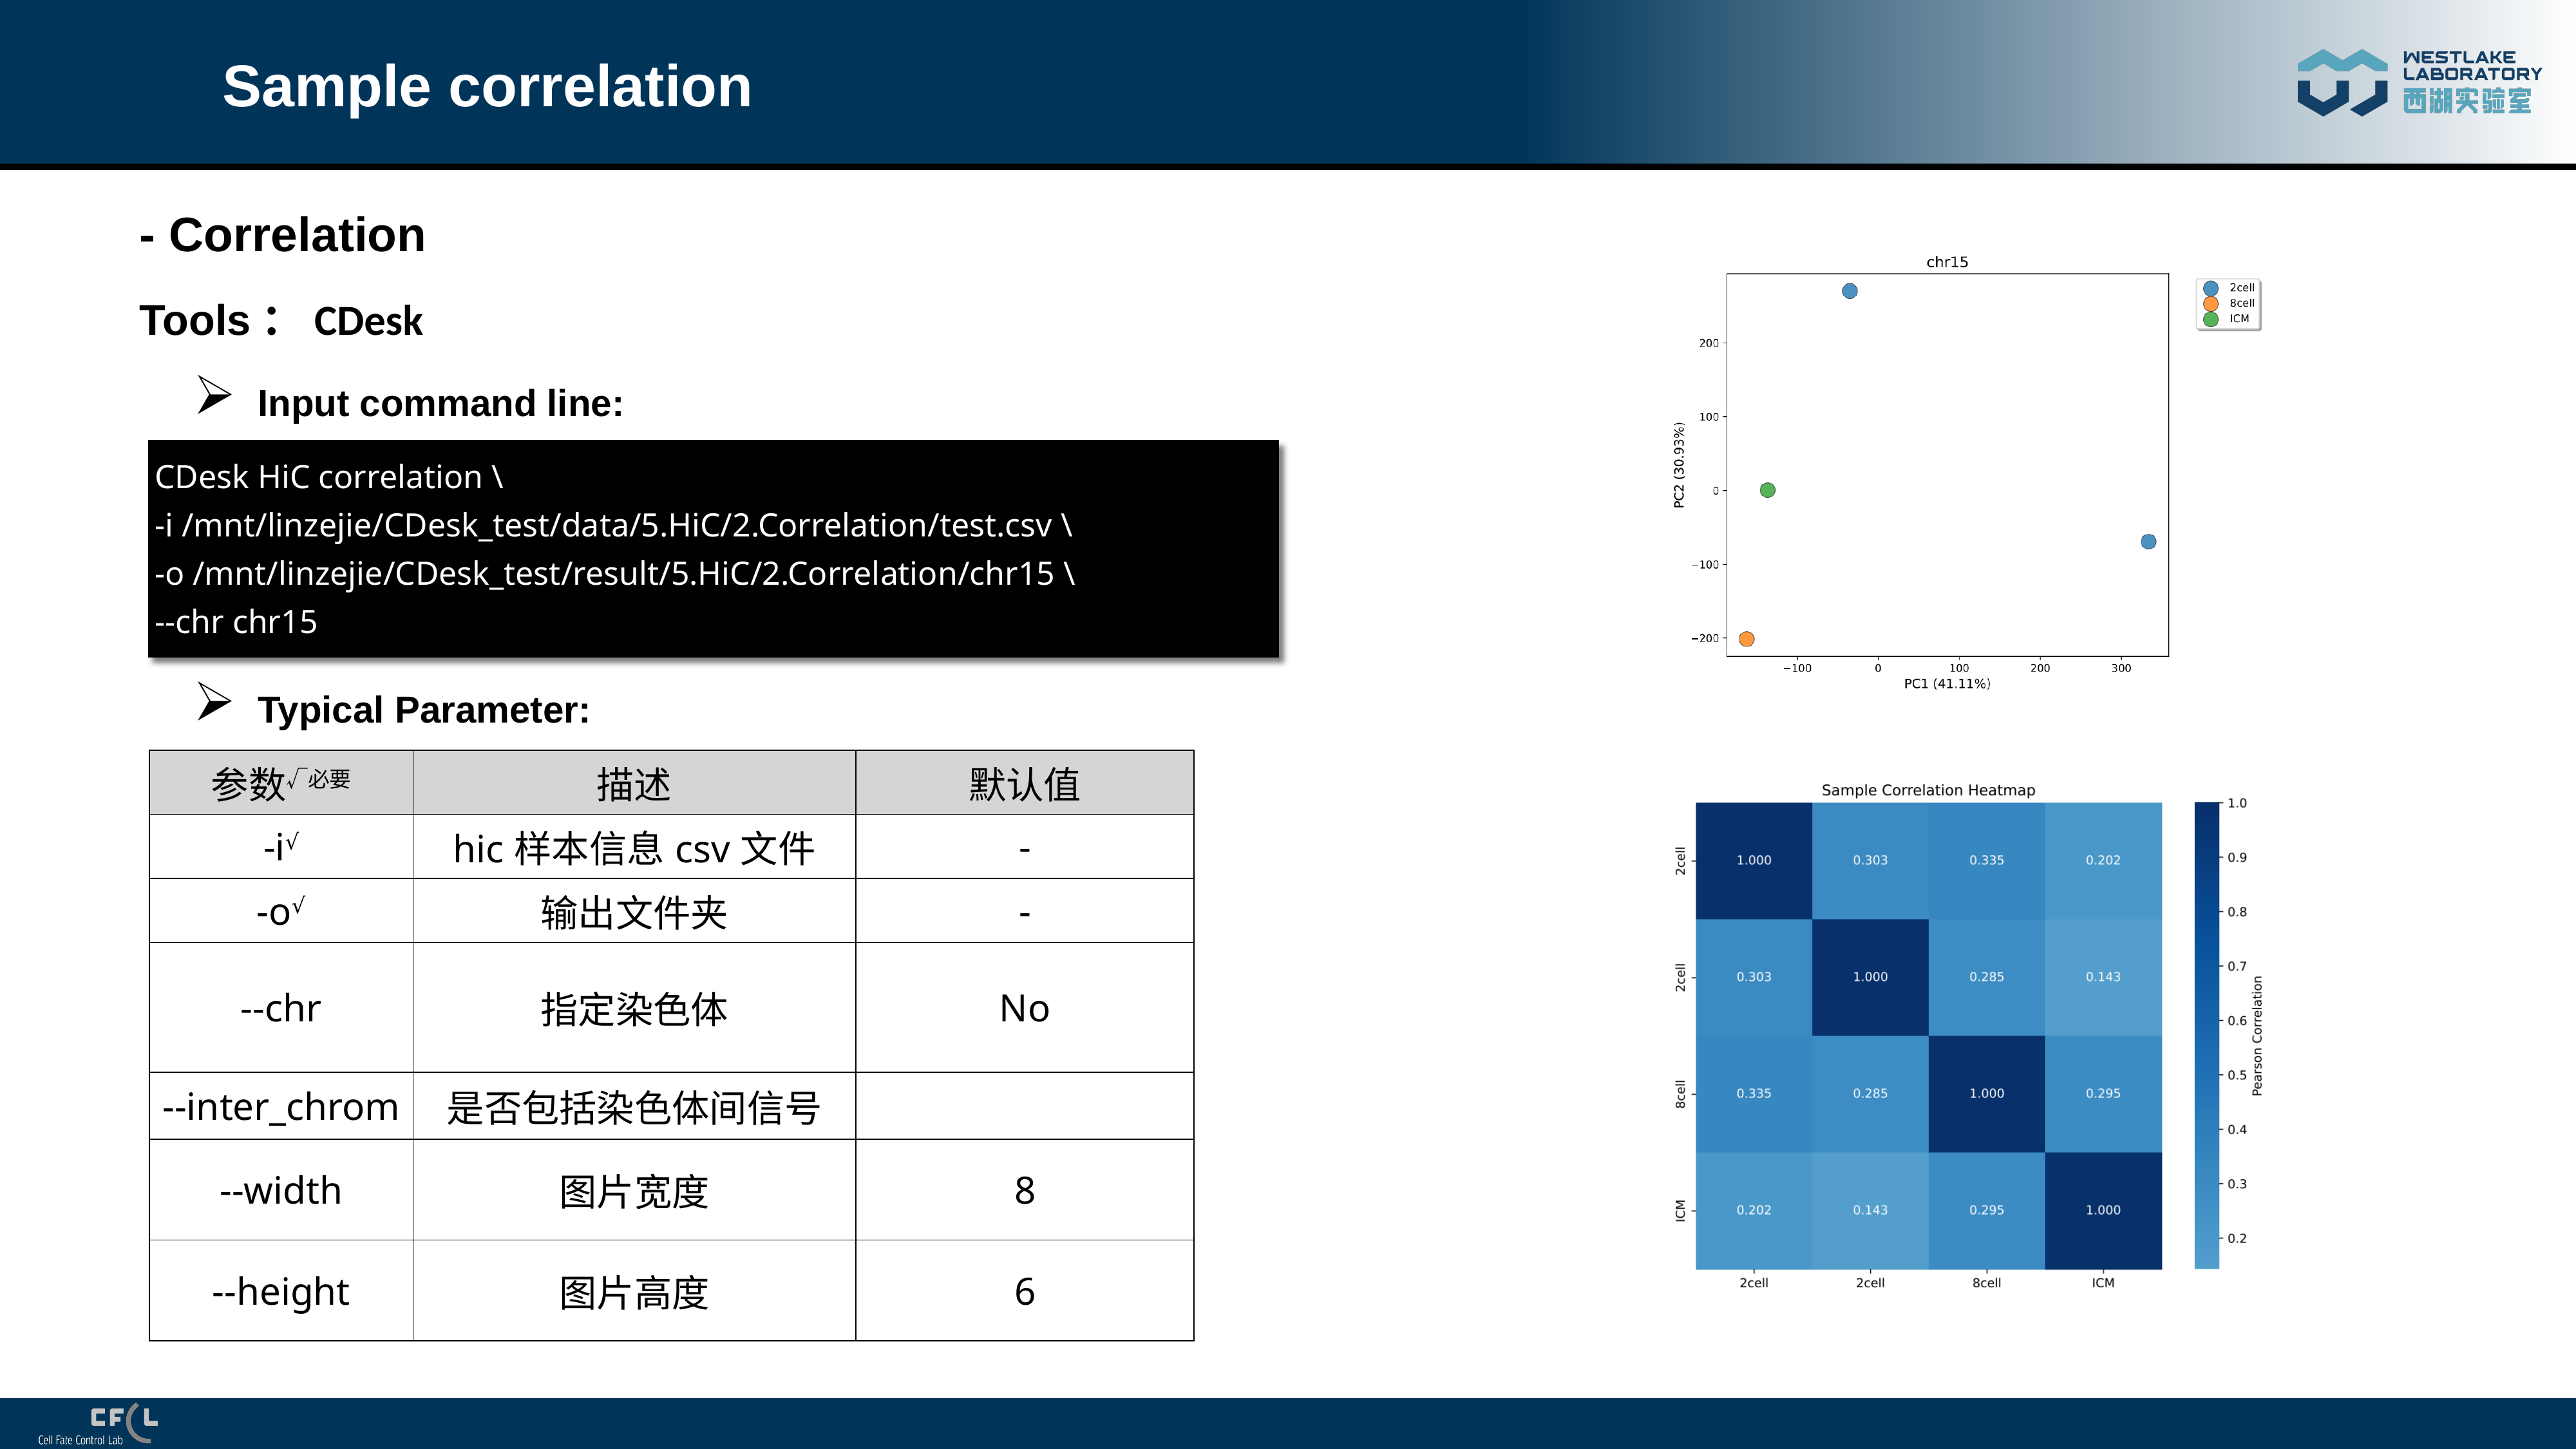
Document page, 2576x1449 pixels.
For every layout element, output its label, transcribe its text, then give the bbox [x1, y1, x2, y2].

table_cell 图片高度 [413, 1240, 855, 1340]
picture [1667, 253, 2265, 694]
table_header 默认值 [857, 751, 1193, 814]
table_cell 图片宽度 [413, 1140, 855, 1240]
table_cell --inter_chrom [150, 1073, 413, 1139]
table_cell -o√ [150, 879, 413, 942]
table_cell 输出文件夹 [413, 879, 855, 942]
table_cell --height [150, 1240, 413, 1340]
table_cell 8 [857, 1140, 1193, 1240]
table_cell 指定染色体 [413, 943, 855, 1072]
table_cell - [857, 815, 1193, 878]
table_cell 6 [857, 1240, 1193, 1340]
picture [2362, 49, 2543, 117]
table_header 描述 [413, 751, 855, 814]
table_cell 是否包括染色体间信号 [413, 1073, 855, 1139]
picture [39, 1402, 158, 1444]
text_box Tools：CDesk [132, 289, 474, 347]
table_cell No [857, 943, 1193, 1072]
table_cell -i√ [150, 815, 413, 878]
table_cell --width [150, 1140, 413, 1240]
table_header 参数√必要 [150, 751, 413, 814]
text_box CDesk HiC correlation \ -i /mnt/linzejie/CDesk_test/data/5.HiC/2.Correlation/test.csv \ -o /mnt/linzejie/CDesk_test/result/5.HiC/2.Correlation/chr15 \ --chr chr15 [149, 440, 1278, 656]
table_cell hic样本信息csv文件 [413, 815, 855, 878]
text_box Typical Parameter: [185, 692, 951, 723]
table_cell - [857, 879, 1193, 942]
picture [1667, 780, 2269, 1293]
text_box Input command line: [185, 386, 951, 417]
list - Correlation [131, 177, 813, 288]
title Sample correlation [214, 0, 2362, 167]
table_cell --chr [150, 943, 413, 1072]
table_cell [857, 1073, 1193, 1139]
